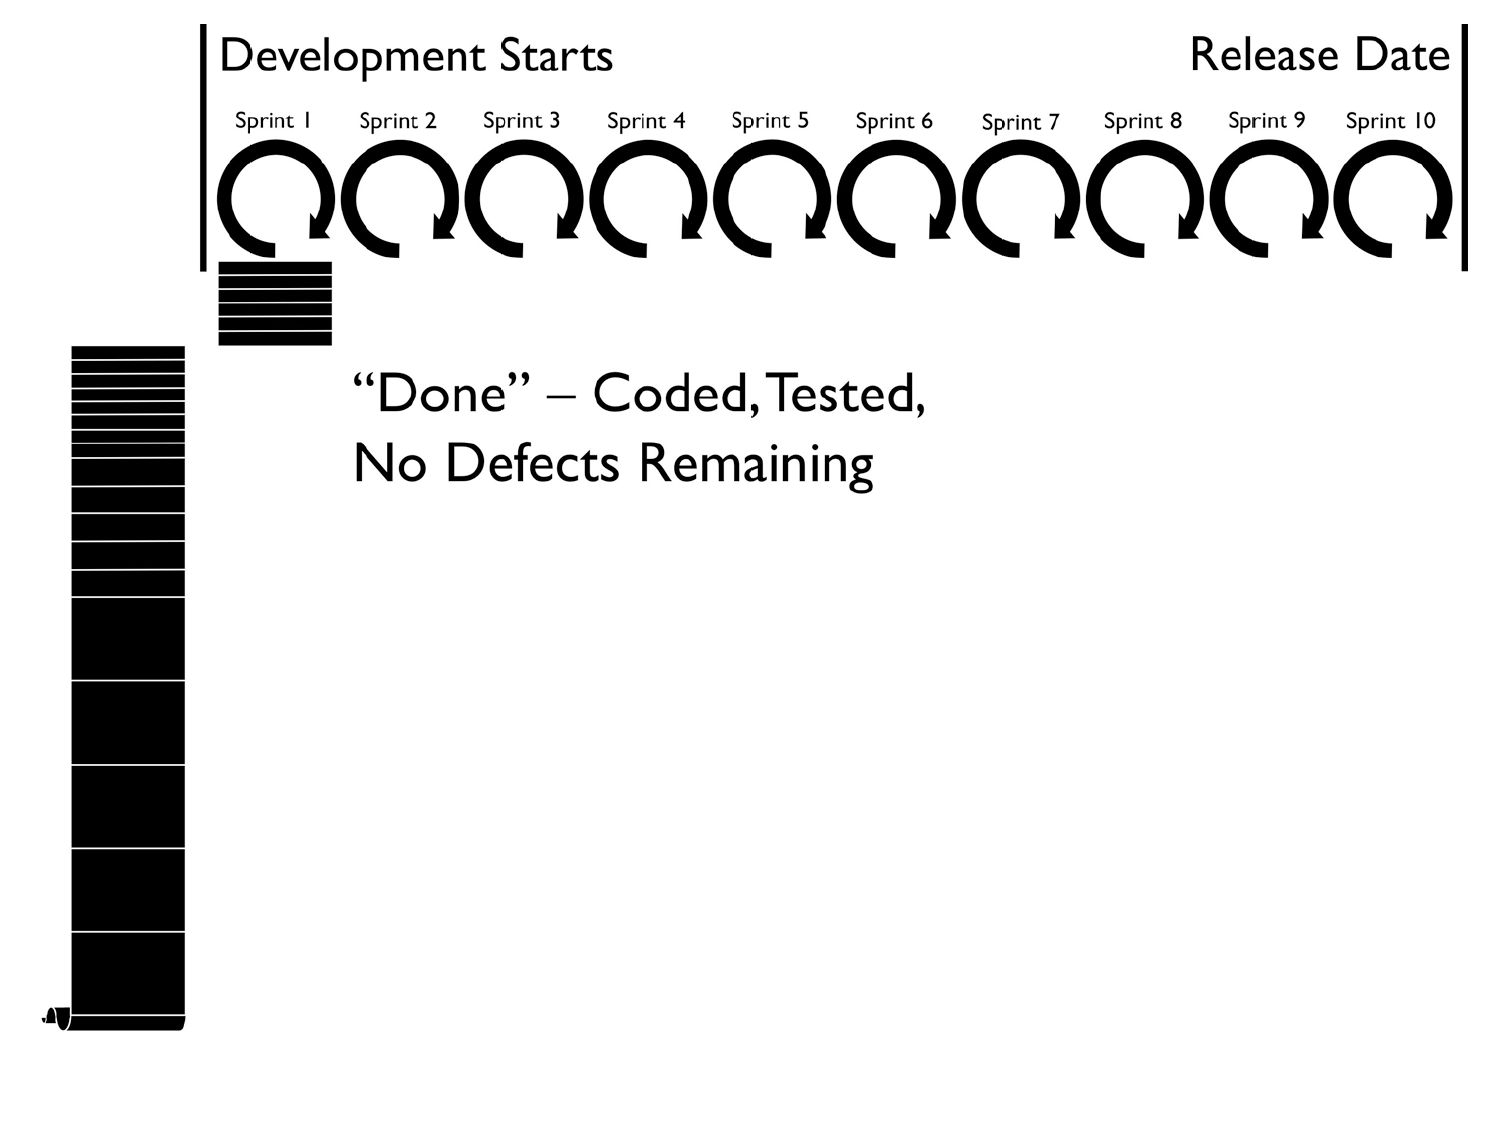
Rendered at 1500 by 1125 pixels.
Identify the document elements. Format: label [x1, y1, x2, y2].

picture [0, 24, 1468, 1051]
